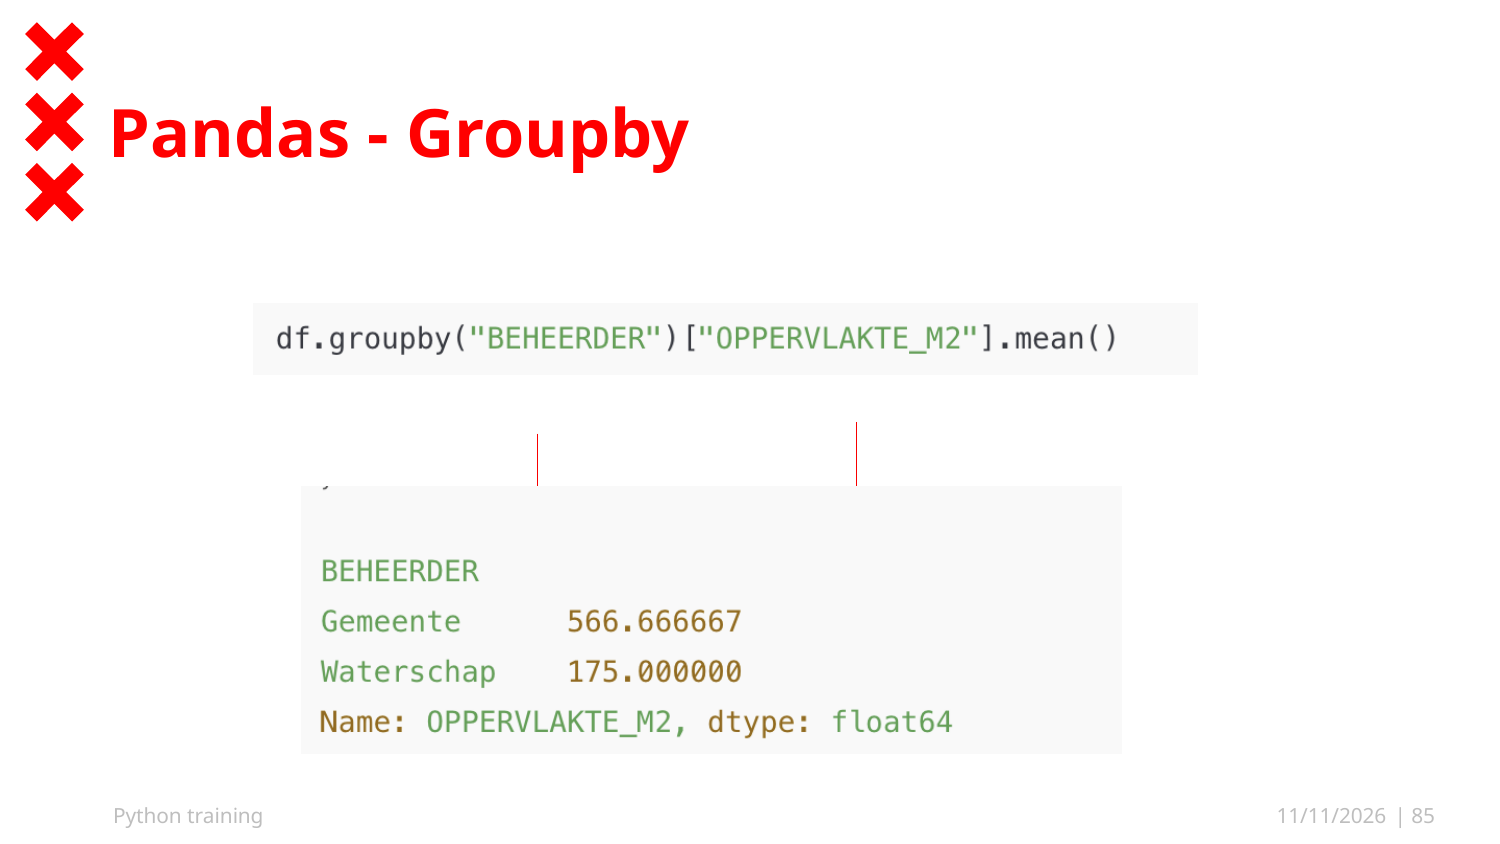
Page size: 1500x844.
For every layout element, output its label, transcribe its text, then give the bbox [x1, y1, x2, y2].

picture [253, 303, 1198, 375]
picture [300, 486, 1123, 754]
slide_number | 85 [1394, 802, 1442, 833]
footer Python training [113, 802, 1129, 833]
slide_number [1262, 802, 1387, 833]
title Pandas - Groupby [108, 91, 1438, 251]
